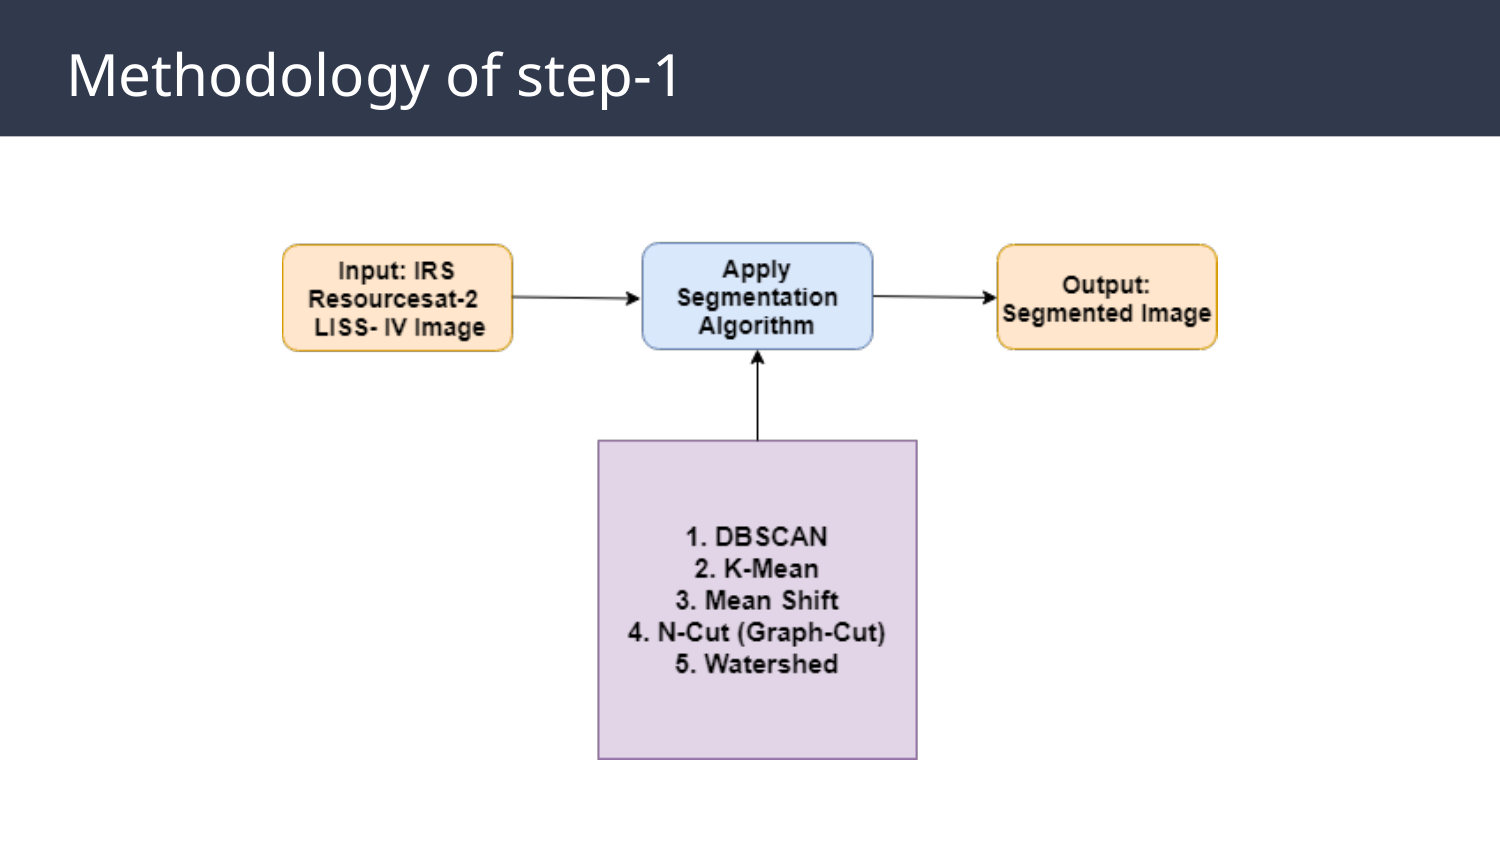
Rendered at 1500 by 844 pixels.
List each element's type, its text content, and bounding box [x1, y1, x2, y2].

picture [281, 231, 1218, 761]
title Methodology of step-1 [51, 23, 1449, 126]
